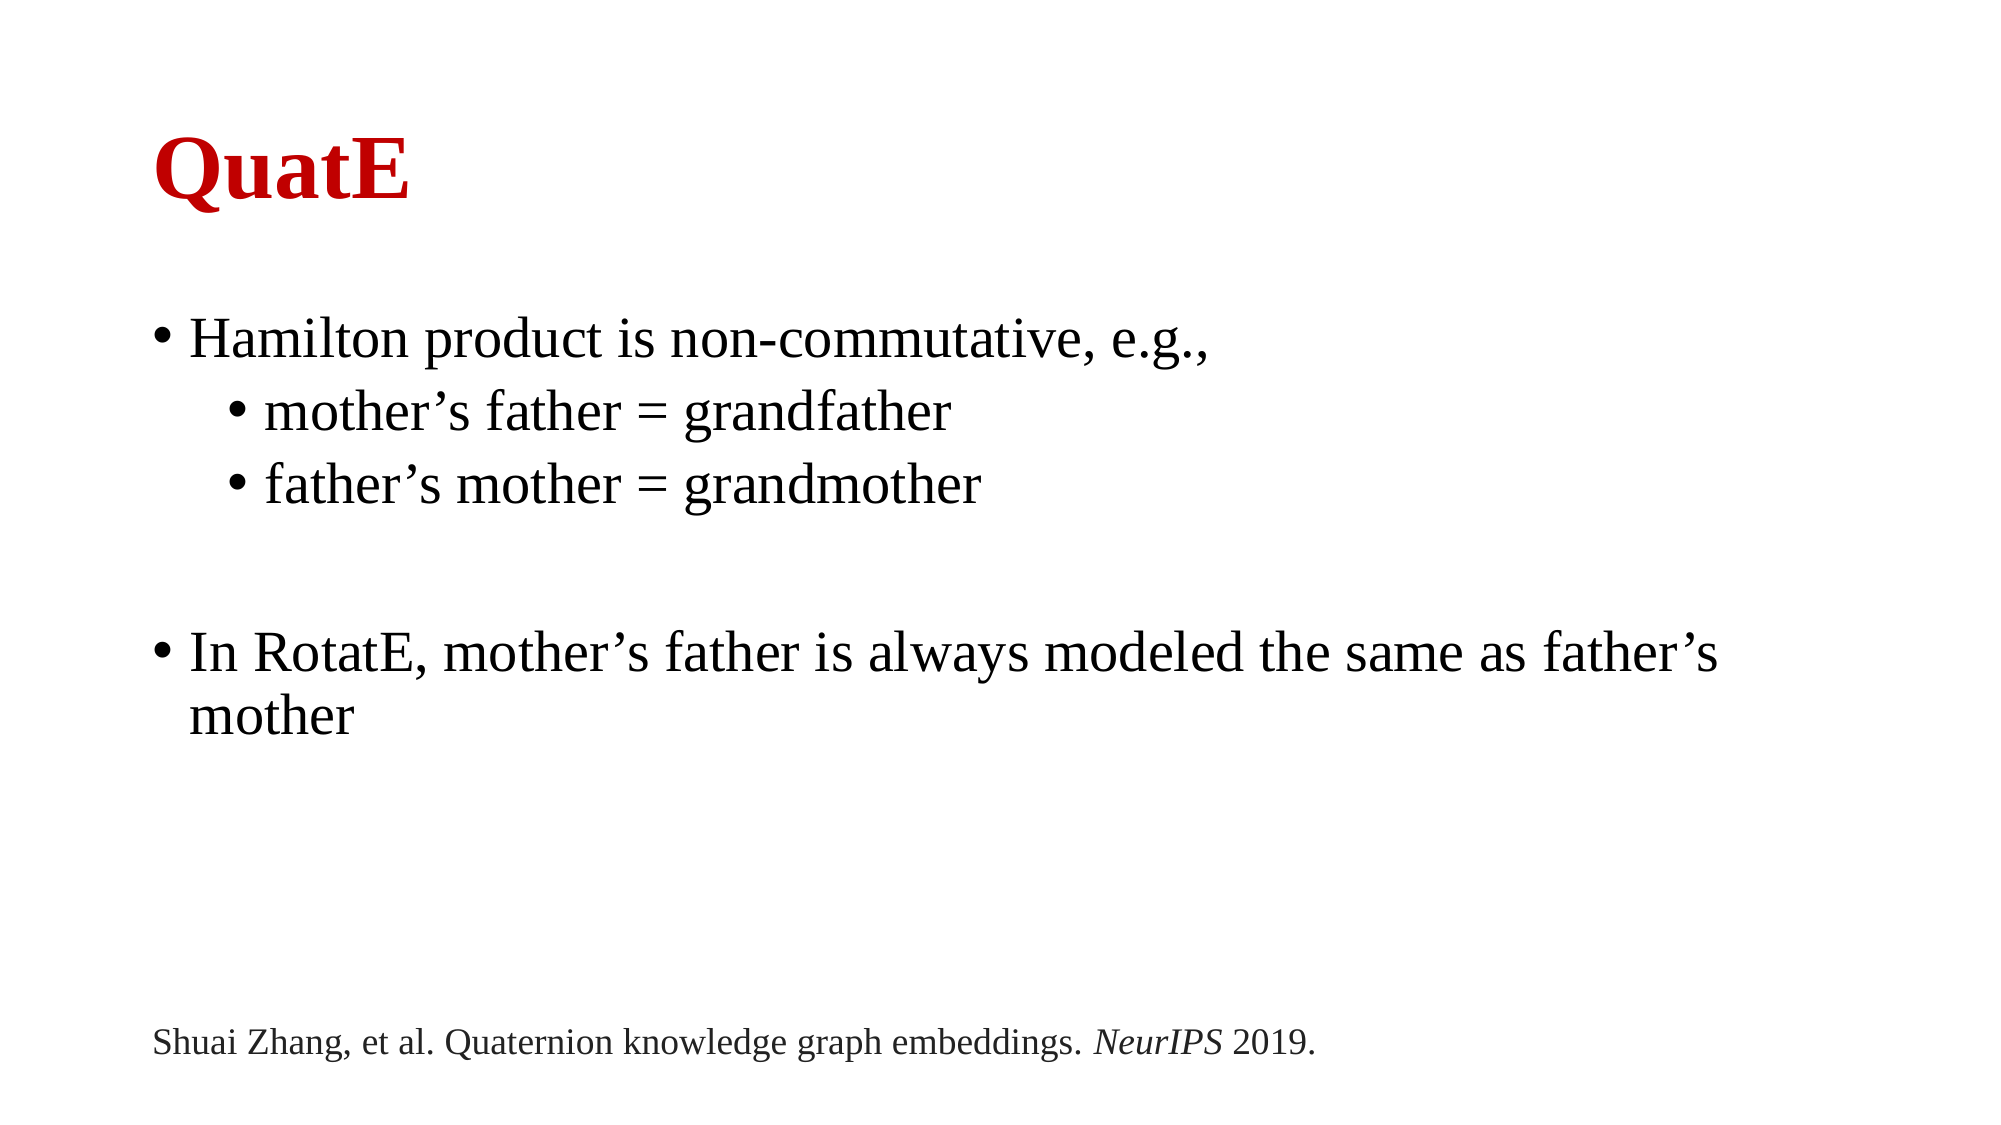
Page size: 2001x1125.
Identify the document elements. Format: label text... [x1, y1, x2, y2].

text_box Shuai Zhang, et al. Quaternion knowledge graph embeddings. NeurIPS 2019. [137, 1009, 1863, 1070]
list Hamilton product is non-commutative, e.g., mother’s father = grandfather father’s mother = grandmother In RotatE, mother’s father is always modeled the same as father’s mother [137, 299, 1863, 1009]
title QuatE [137, 59, 1863, 278]
